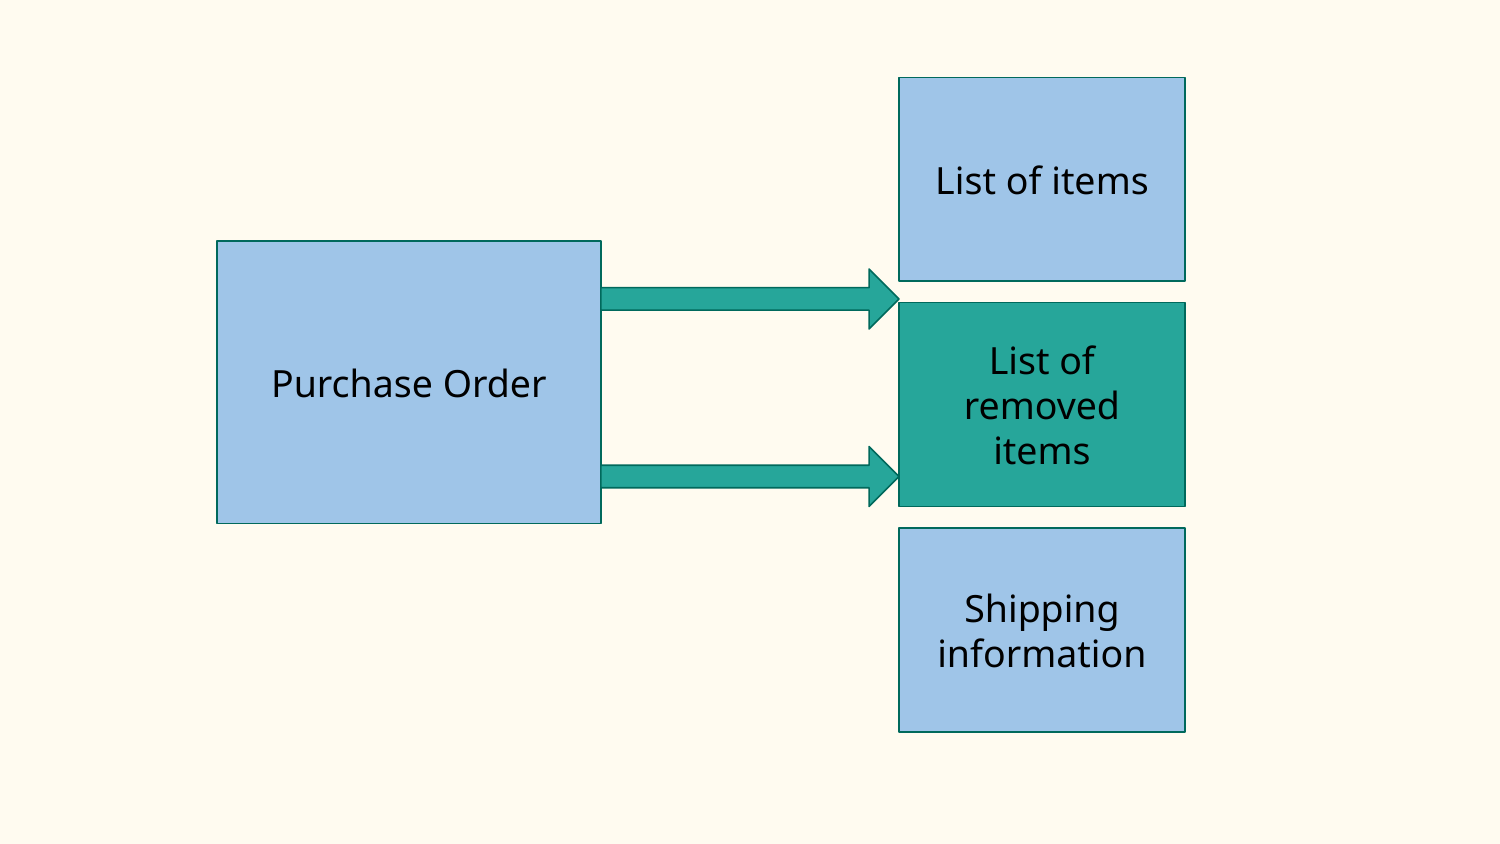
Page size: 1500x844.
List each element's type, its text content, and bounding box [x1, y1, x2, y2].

text_box List of removed items [899, 302, 1185, 507]
text_box Shipping information [899, 528, 1185, 732]
text_box [600, 446, 899, 507]
text_box Purchase Order [217, 241, 601, 524]
text_box List of items [899, 77, 1185, 282]
text_box [600, 268, 900, 329]
